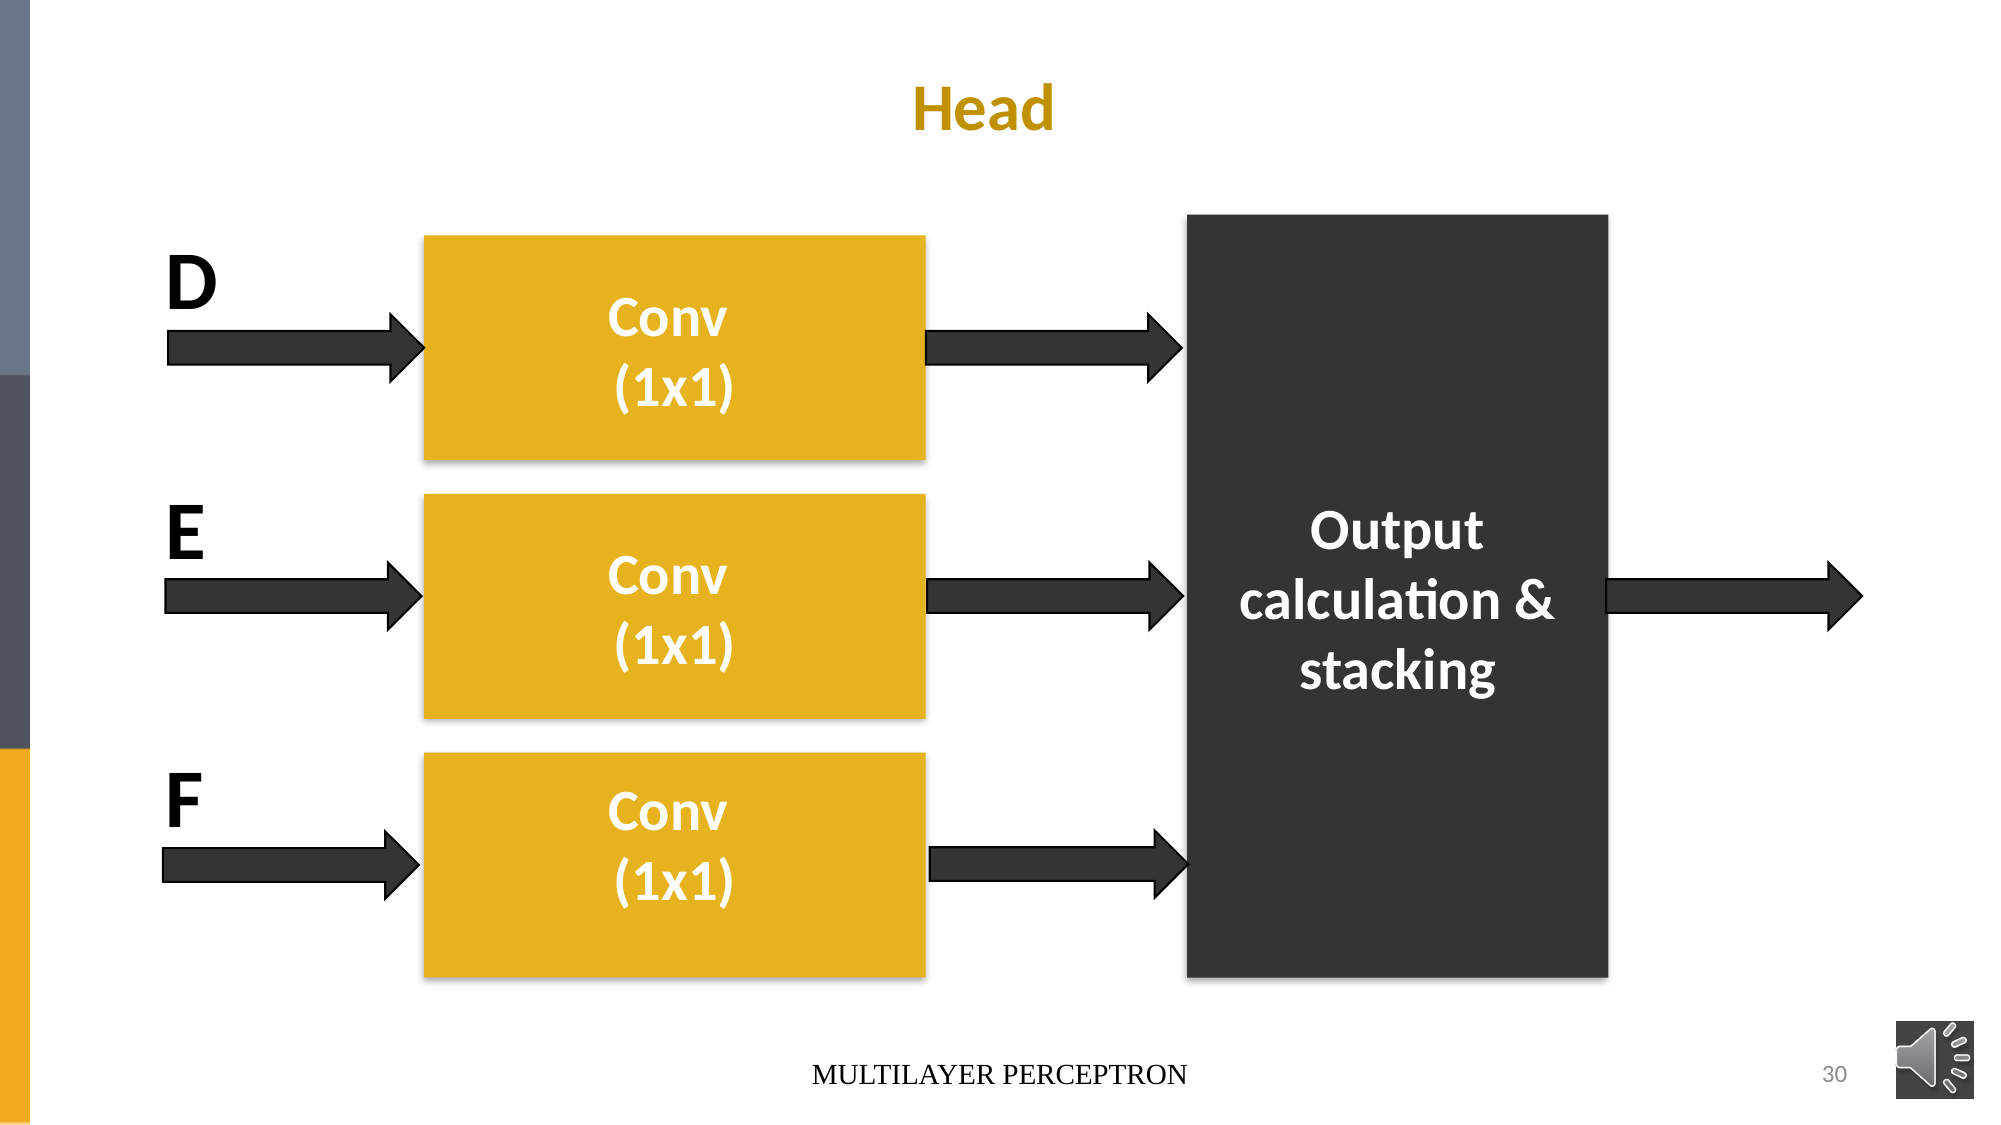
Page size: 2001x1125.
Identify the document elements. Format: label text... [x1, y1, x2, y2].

text_box Conv (1x1) [423, 234, 927, 461]
text_box Conv (1x1) [423, 493, 927, 720]
text_box [928, 827, 1190, 901]
footer MULTILAYER PERCEPTRON [662, 1042, 1338, 1103]
text_box [167, 311, 426, 384]
text_box Output calculation & stacking [1186, 232, 1610, 979]
picture [1894, 1019, 1975, 1100]
text_box F [150, 736, 209, 852]
text_box Head [300, 56, 1668, 232]
picture [0, 0, 30, 1125]
text_box [161, 828, 421, 902]
text_box D [150, 218, 209, 334]
text_box [1605, 560, 1864, 633]
text_box [924, 311, 1184, 384]
slide_number 30 [1412, 1042, 1863, 1103]
text_box E [150, 469, 209, 584]
text_box [926, 560, 1185, 633]
text_box [164, 560, 423, 633]
text_box Conv (1x1) [423, 752, 927, 979]
